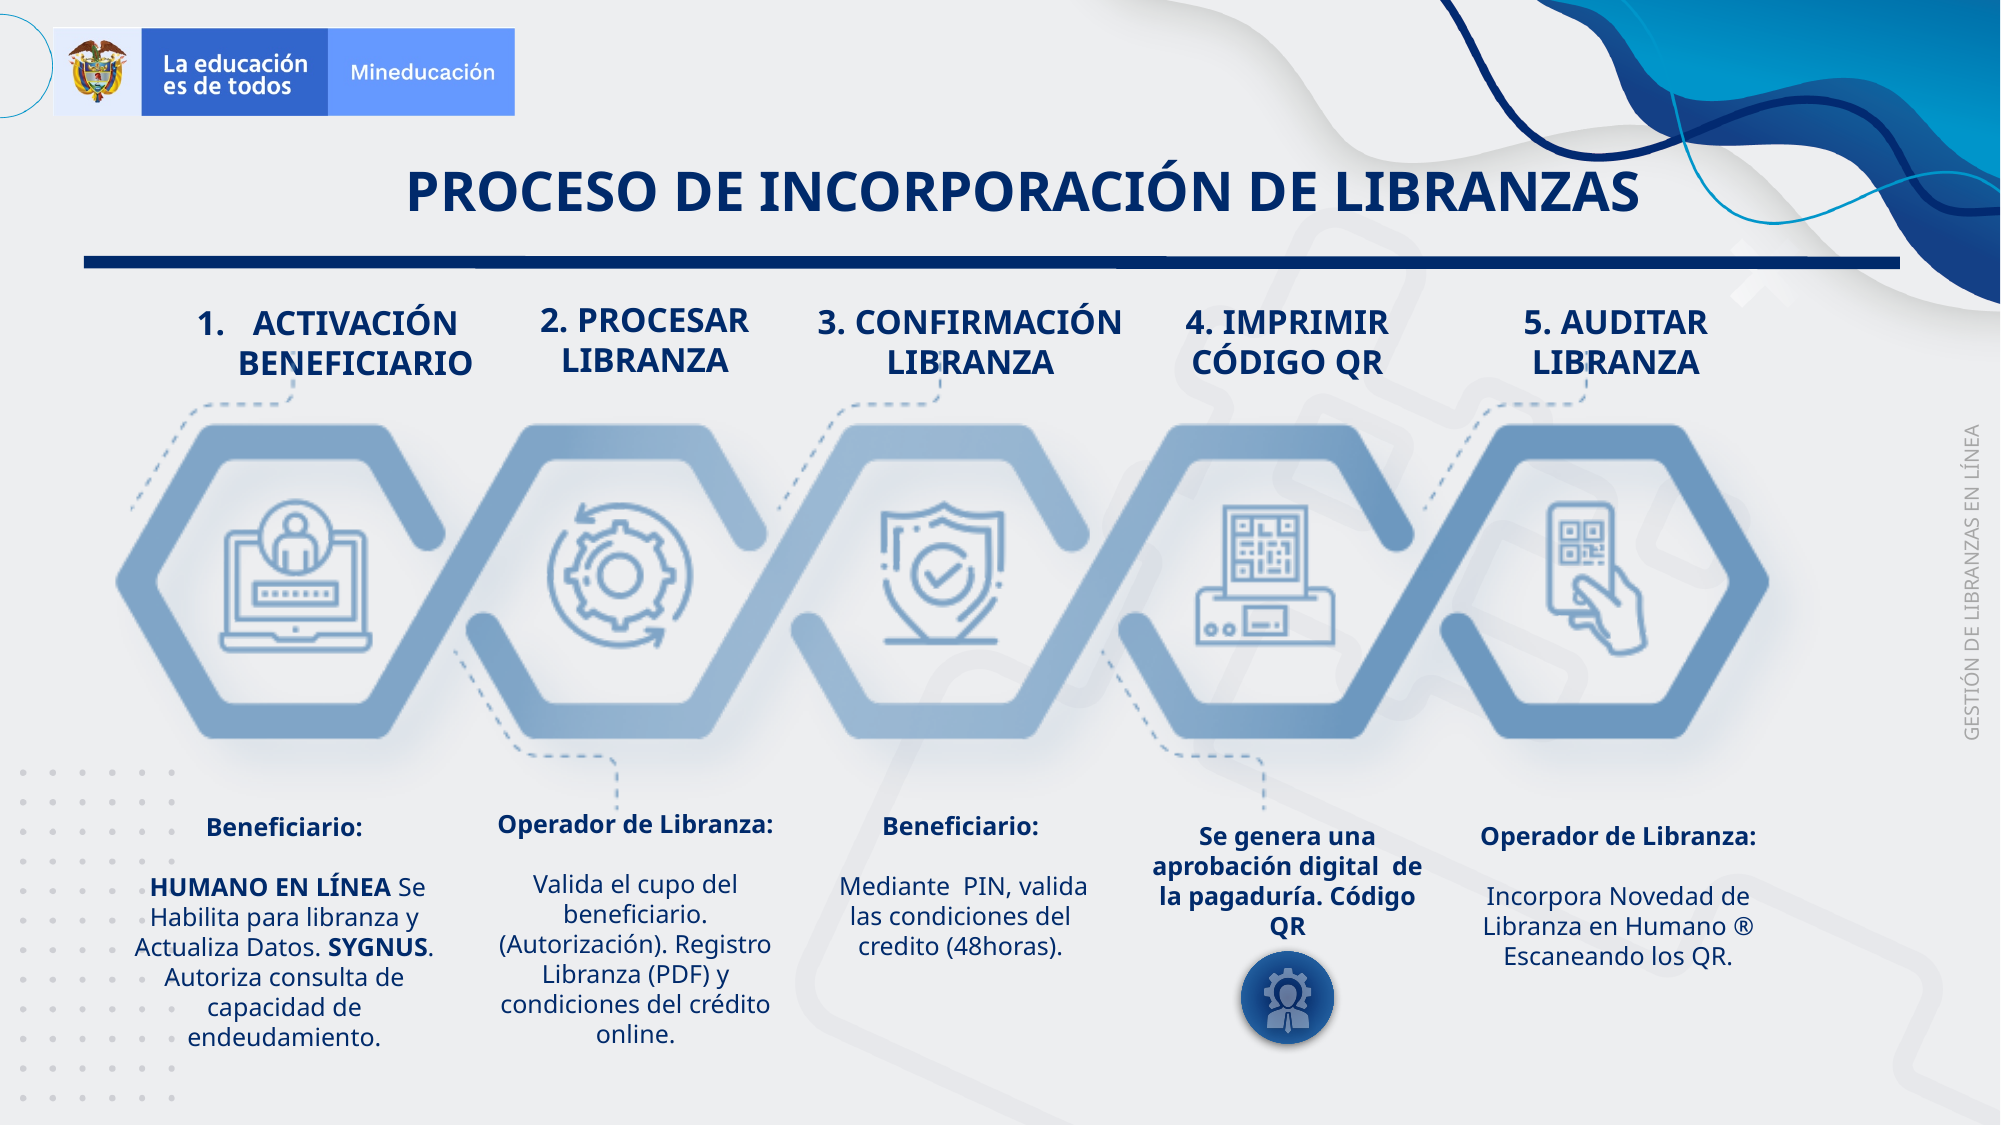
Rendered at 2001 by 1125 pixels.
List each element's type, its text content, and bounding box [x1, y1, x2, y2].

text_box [1241, 951, 1334, 1044]
text_box Operador de Libranza: Valida el cupo del beneficiario. (Autorización). Registro Libranza (PDF) y condiciones del crédito online. [480, 852, 791, 1056]
text_box 2. PROCESAR LIBRANZA [525, 291, 765, 351]
text_box Se genera una aprobación digital de la pagaduría. Código QR [1137, 852, 1438, 948]
text_box 4. IMPRIMIR CÓDIGO QR [1170, 293, 1405, 351]
text_box Beneficiario: HUMANO EN LÍNEA Se Habilita para libranza y Actualiza Datos. SYGNUS. Autoriza consulta de capacidad de endeudamiento. [98, 852, 471, 1059]
text_box Beneficiario: Mediante PIN, valida las condiciones del credito (48horas). [810, 852, 1112, 968]
text_box 3. CONFIRMACIÓN LIBRANZA [802, 293, 1139, 351]
text_box Gestión de Libranzas en línea [1948, 410, 1998, 815]
picture [1676, 79, 2001, 221]
text_box 5. AUDITAR LIBRANZA [1508, 293, 1724, 351]
picture [1975, 0, 2001, 6]
picture [0, 0, 2001, 1125]
text_box PROCESO de incorporación de libranzas [385, 148, 1661, 239]
text_box Operador de Libranza: Incorpora Novedad de Libranza en Humano ® Escaneando los QR. [1454, 852, 1783, 978]
text_box ACTIVACIÓN BENEFICIARIO [166, 294, 489, 351]
